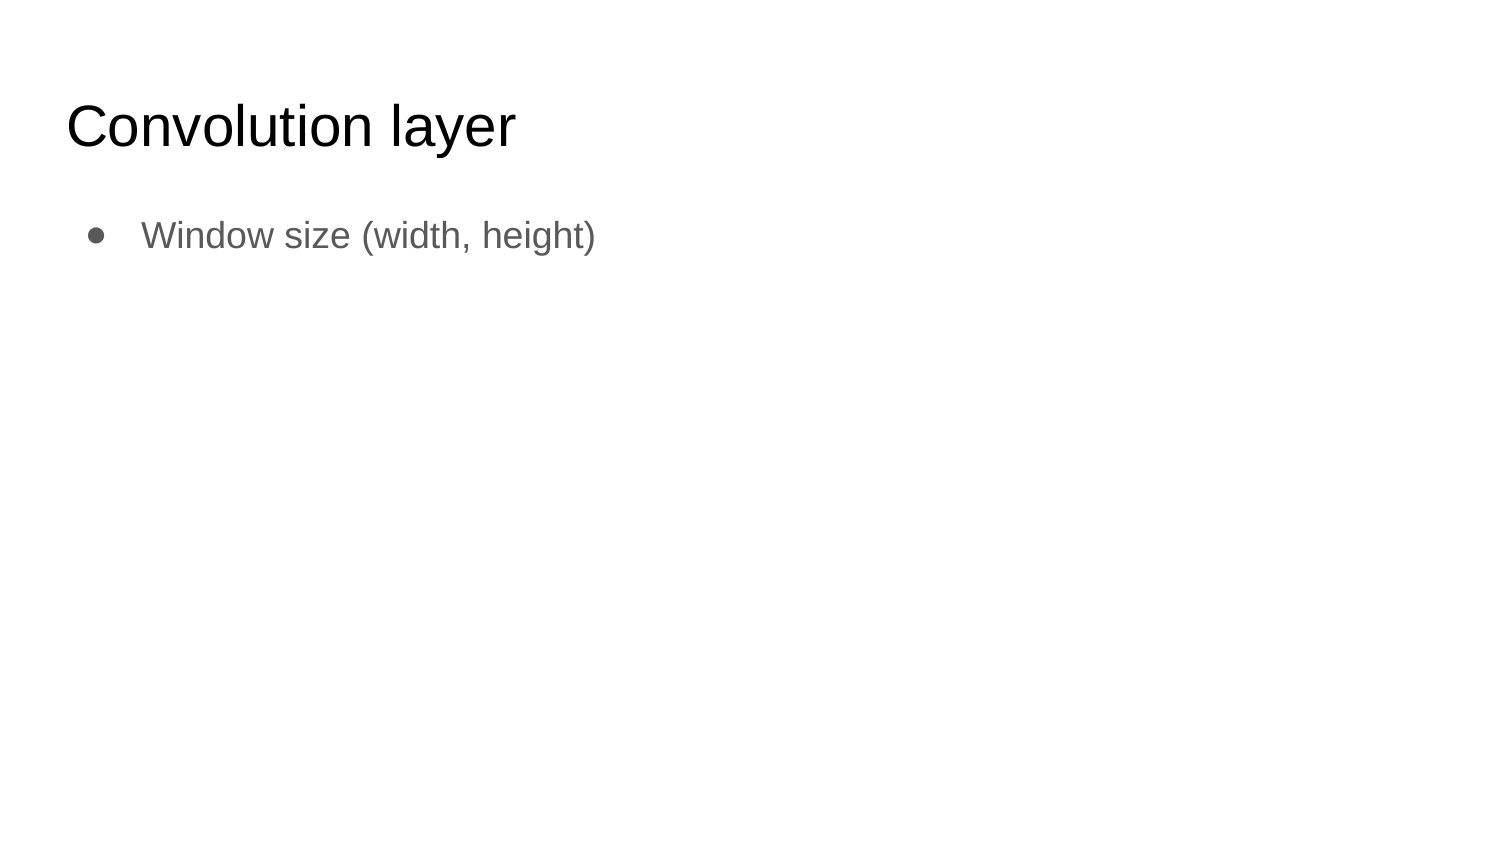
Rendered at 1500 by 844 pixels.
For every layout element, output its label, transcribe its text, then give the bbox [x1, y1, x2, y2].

title Convolution layer [51, 72, 1449, 167]
list Window size (width, height) [51, 189, 1449, 750]
